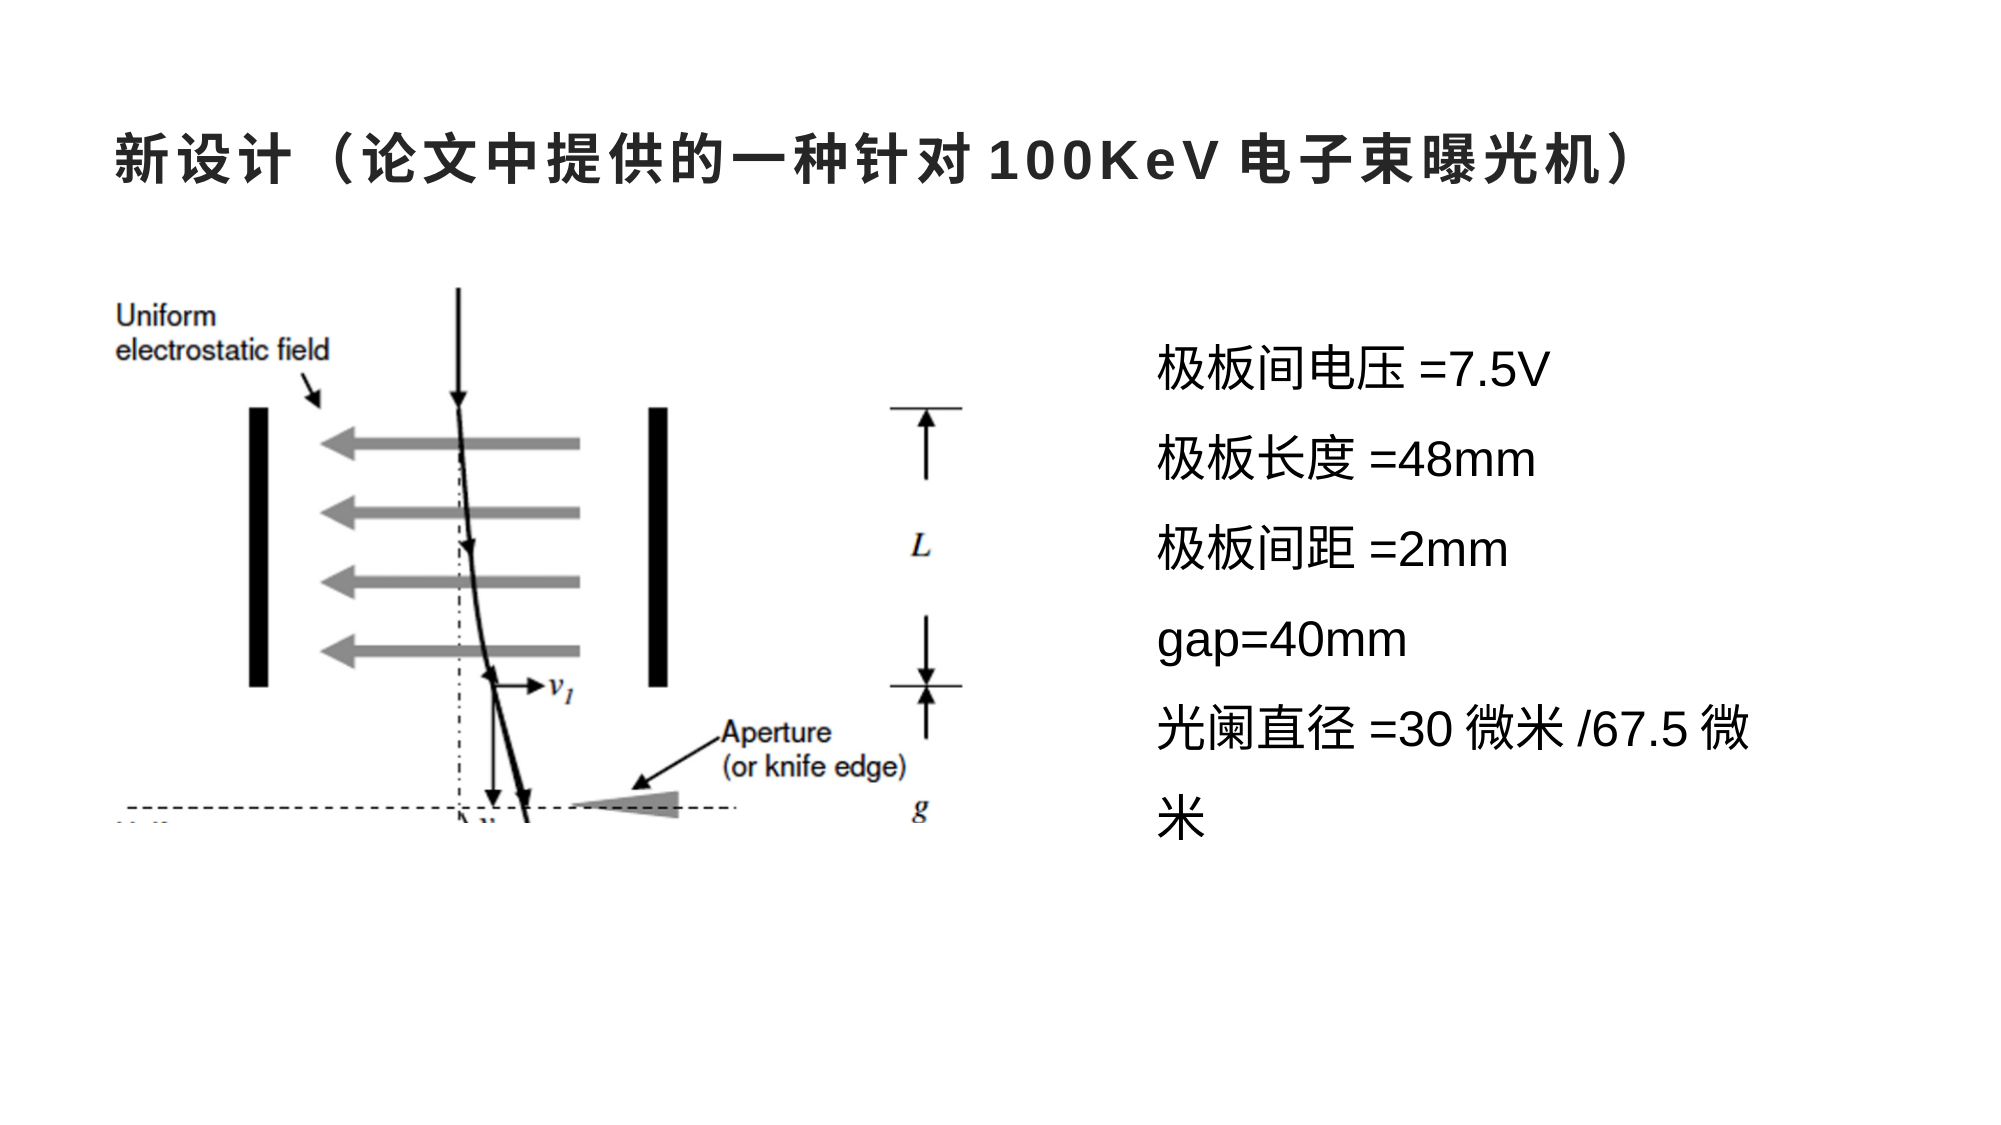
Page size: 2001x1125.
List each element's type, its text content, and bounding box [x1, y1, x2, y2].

picture [99, 282, 1012, 824]
title 新设计（论文中提供的一种针对100KeV电子束曝光机） [99, 99, 1900, 216]
text_box 极板间电压=7.5V 极板长度=48mm 极板间距=2mm gap=40mm 光阑直径=30微米/67.5微米 [1142, 298, 1809, 944]
